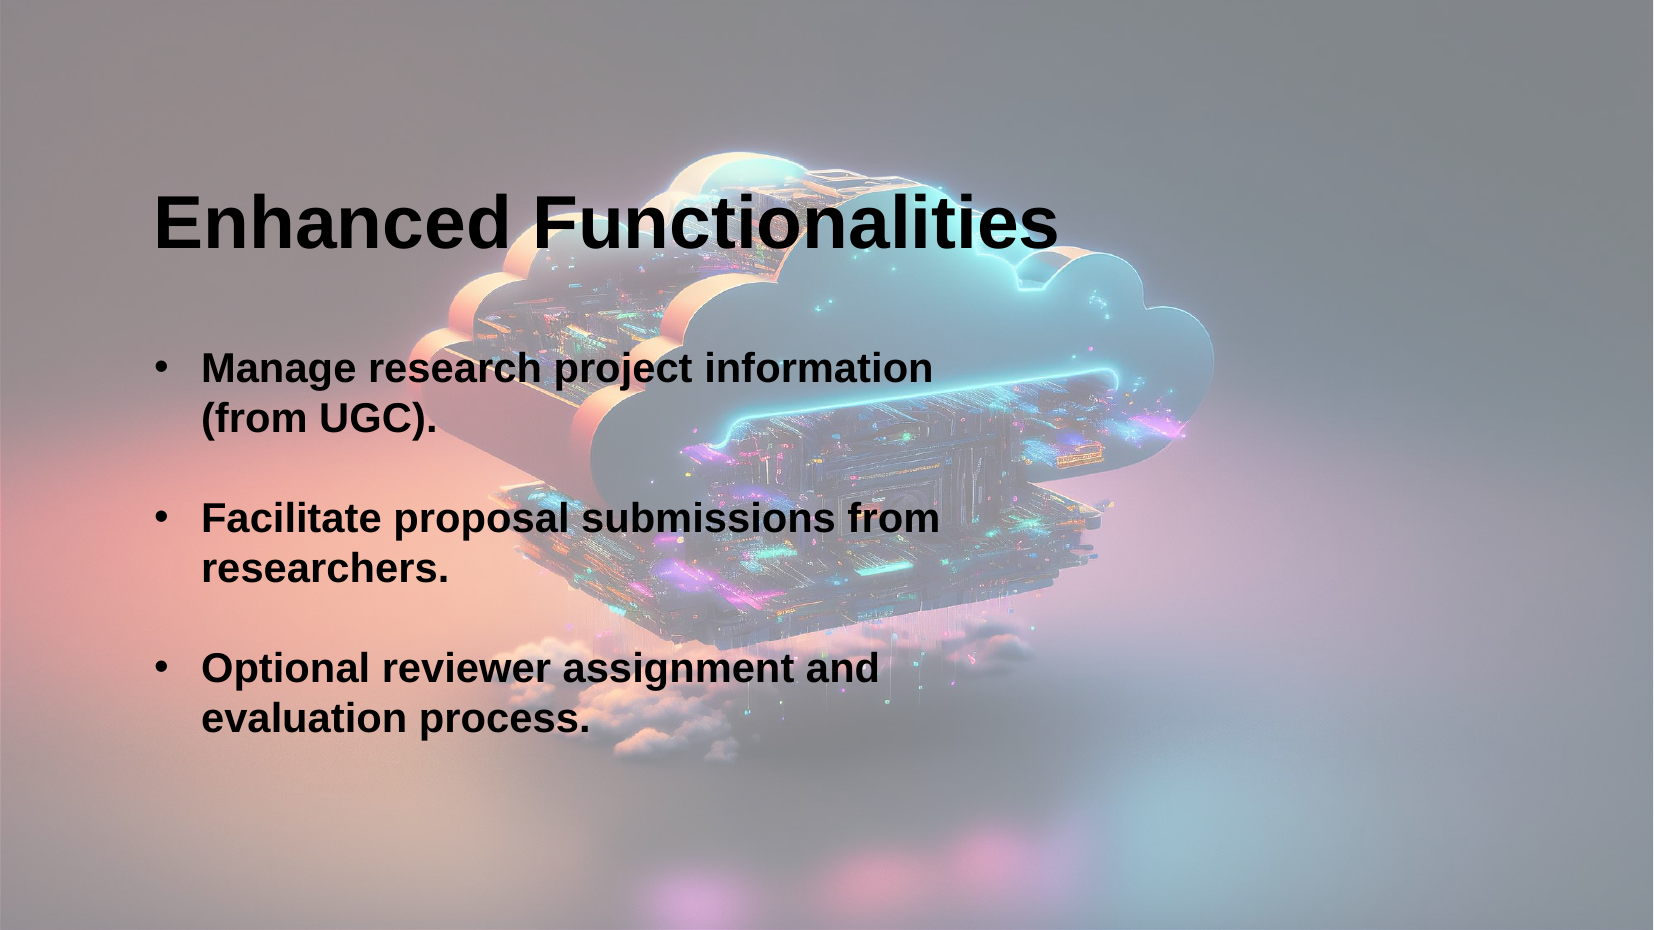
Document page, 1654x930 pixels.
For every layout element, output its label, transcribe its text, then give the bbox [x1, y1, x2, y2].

text_box Manage research project information (from UGC). Facilitate proposal submissions from researchers. Optional reviewer assignment and evaluation process. [139, 333, 1010, 749]
text_box Enhanced Functionalities [139, 166, 1084, 335]
